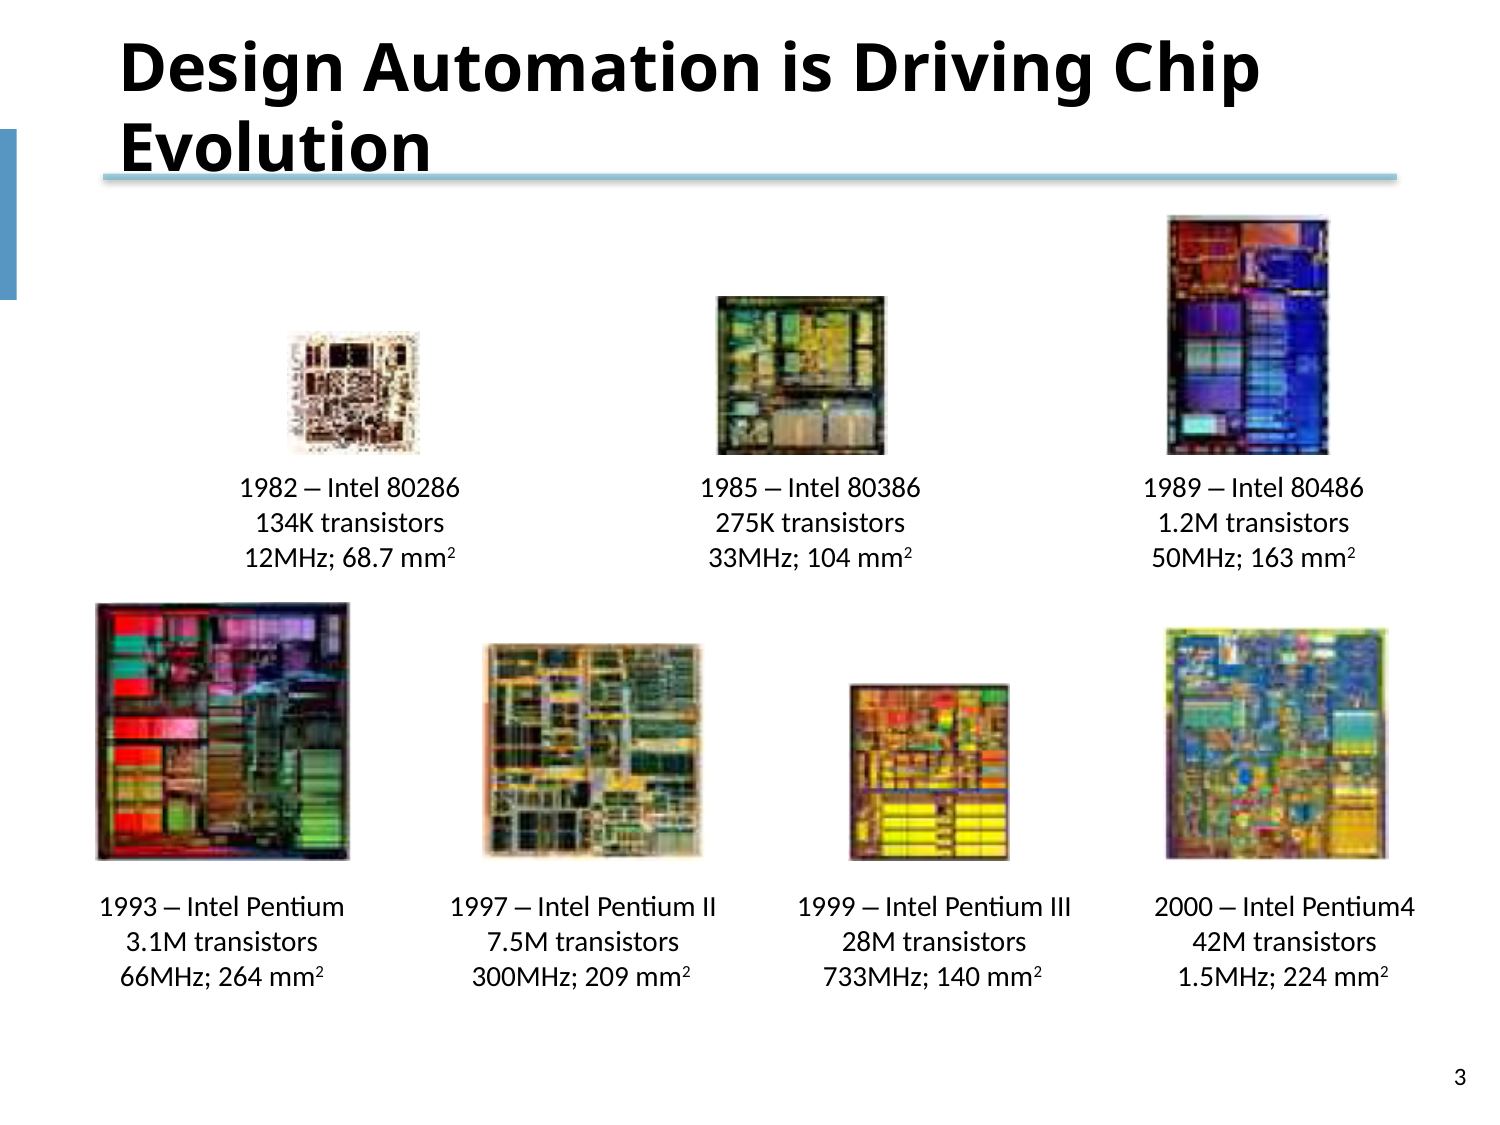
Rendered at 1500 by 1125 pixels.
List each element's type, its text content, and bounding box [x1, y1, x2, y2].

picture [482, 642, 705, 861]
picture [847, 683, 1010, 861]
picture [287, 330, 420, 455]
picture [1163, 627, 1390, 861]
text_box 1999 – Intel Pentium III 28M transistors 733MHz; 140 mm2 [782, 879, 1087, 1000]
text_box 1997 – Intel Pentium II 7.5M transistors 300MHz; 209 mm2 [434, 879, 732, 1000]
text_box 1989 – Intel 80486 1.2M transistors 50MHz; 163 mm2 [1127, 460, 1380, 581]
picture [1165, 213, 1331, 455]
slide_number 3 [1131, 1045, 1482, 1106]
title Design Automation is Driving Chip Evolution [103, 25, 1397, 185]
picture [714, 296, 888, 455]
text_box 1993 – Intel Pentium 3.1M transistors 66MHz; 264 mm2 [83, 879, 360, 1000]
text_box 1982 – Intel 80286 134K transistors 12MHz; 68.7 mm2 [224, 460, 476, 581]
text_box 2000 – Intel Pentium4 42M transistors 1.5MHz; 224 mm2 [1139, 879, 1431, 1000]
picture [95, 602, 352, 861]
text_box 1985 – Intel 80386 275K transistors 33MHz; 104 mm2 [684, 460, 936, 581]
